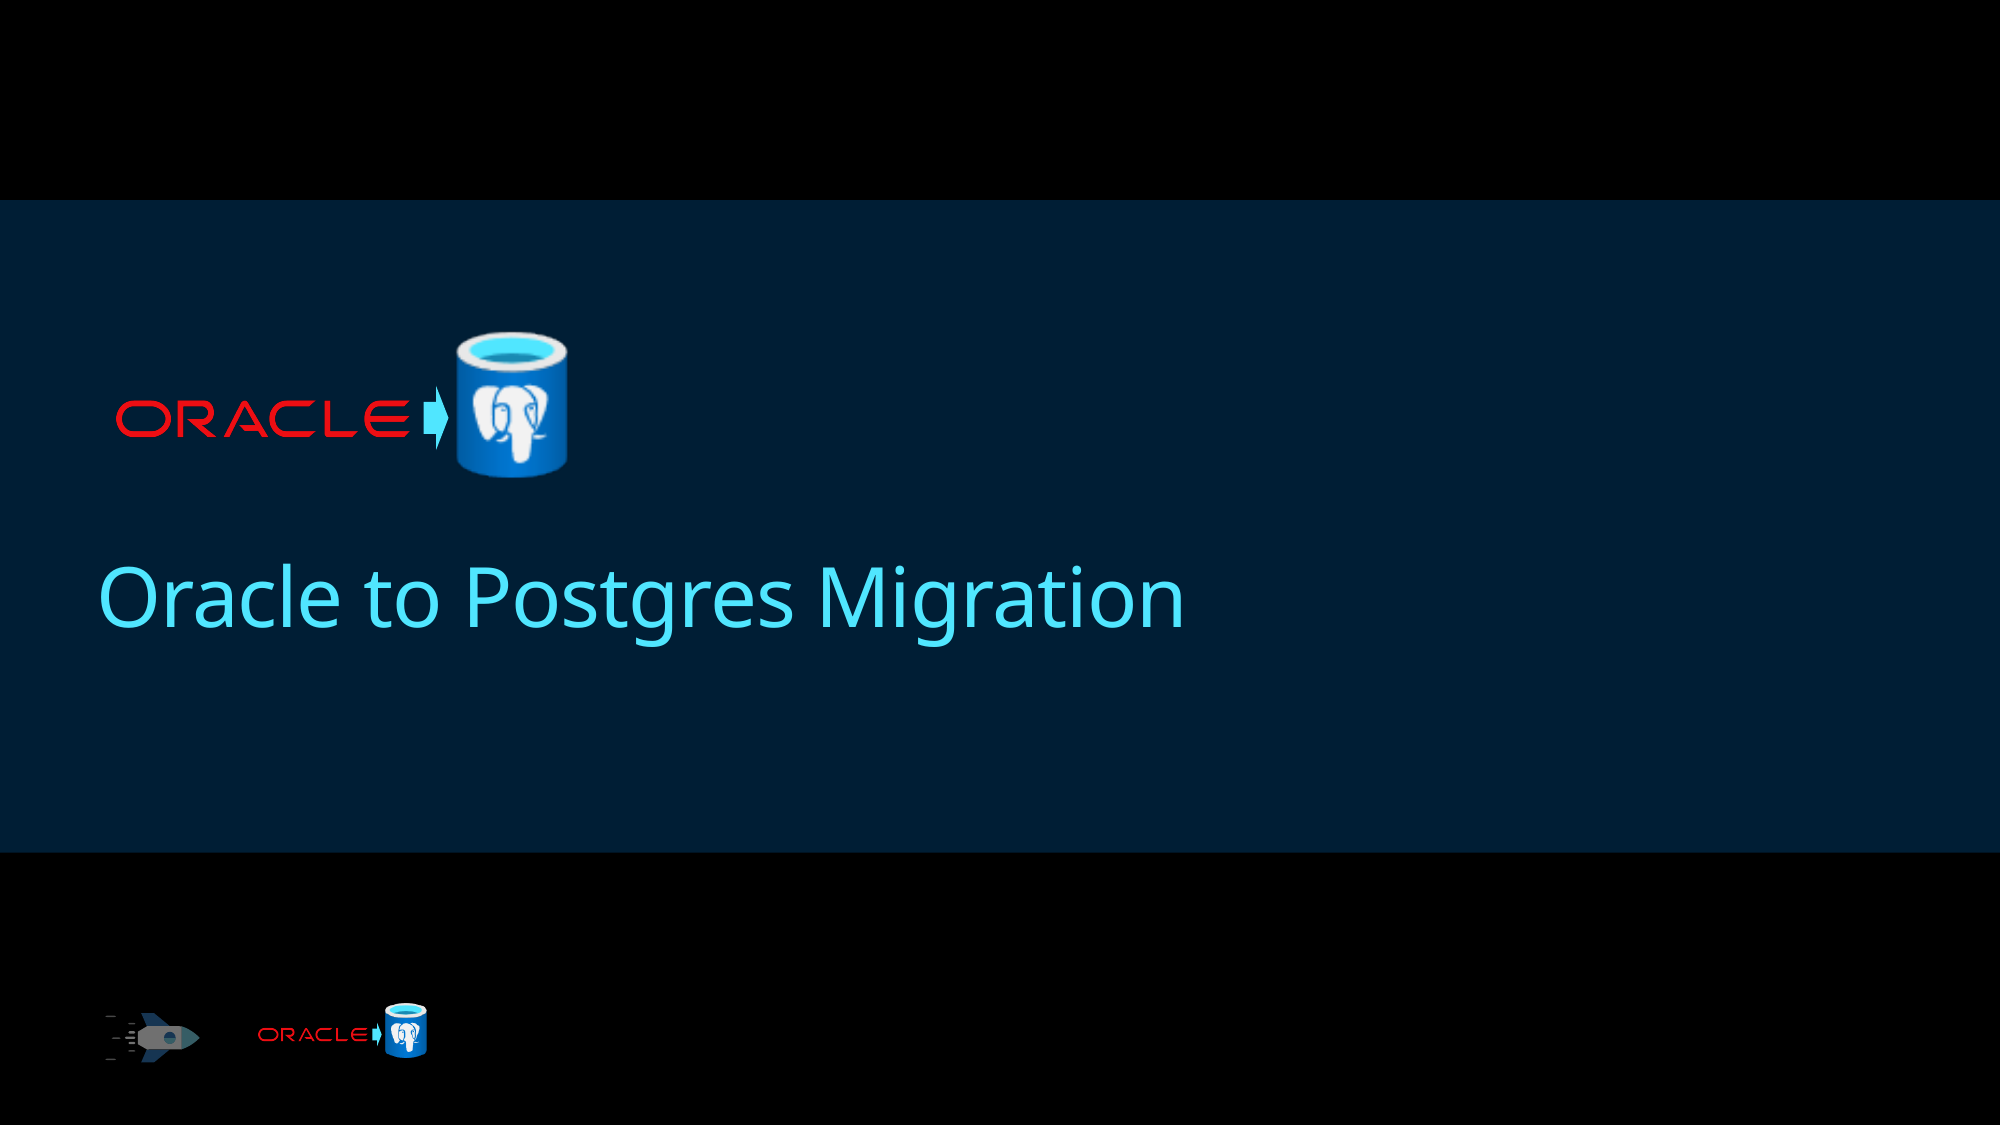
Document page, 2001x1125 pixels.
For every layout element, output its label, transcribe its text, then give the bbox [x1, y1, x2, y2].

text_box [258, 1001, 435, 1059]
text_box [115, 328, 590, 484]
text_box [104, 1012, 200, 1063]
title Oracle to Postgres Migration [96, 341, 1885, 645]
text_box [0, 940, 230, 1103]
